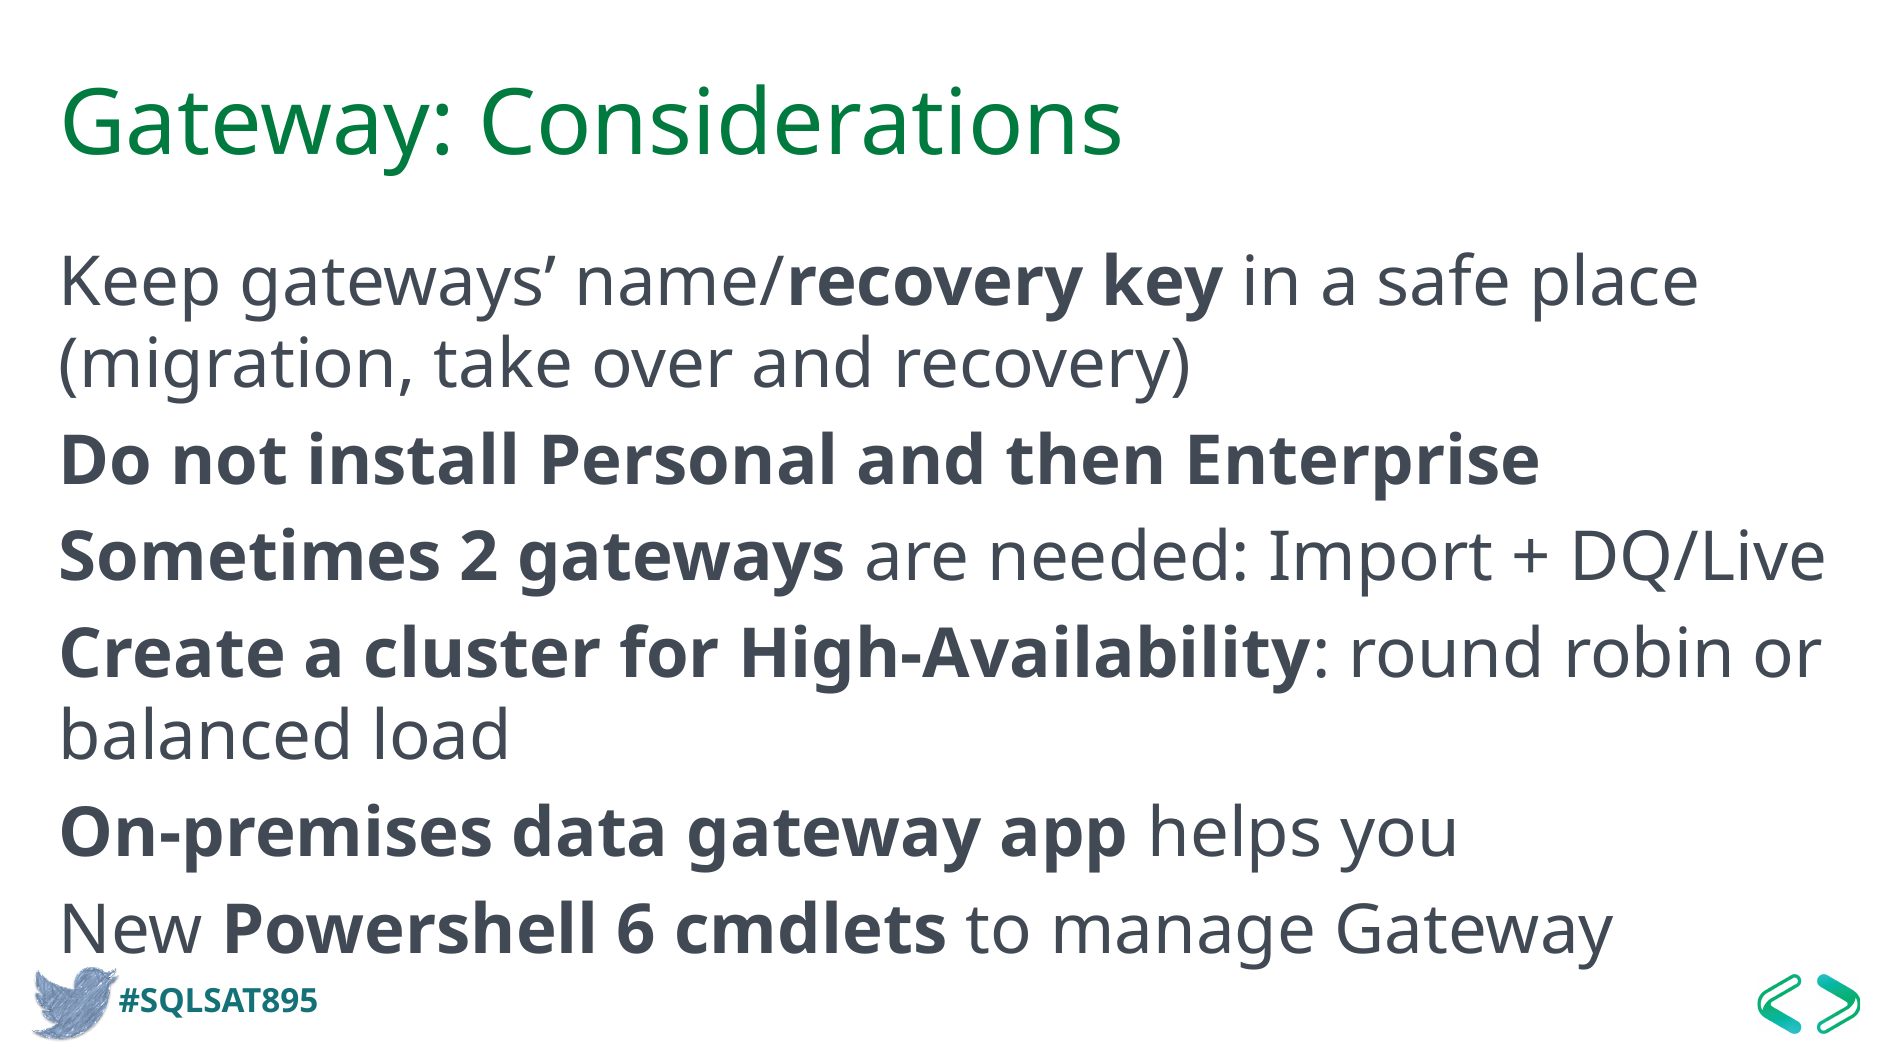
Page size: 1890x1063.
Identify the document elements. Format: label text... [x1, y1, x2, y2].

list Keep gateways’ name/recovery key in a safe place (migration, take over and recovery) Do not install Personal and then Enterprise Sometimes 2 gateways are needed: Import + DQ/Live Create a cluster for High-Availability: round robin or balanced load On-premises data gateway app helps you New Powershell 6 cmdlets to manage Gateway [59, 236, 1831, 1004]
picture [26, 952, 121, 1048]
title Gateway: Considerations [59, 59, 1831, 178]
